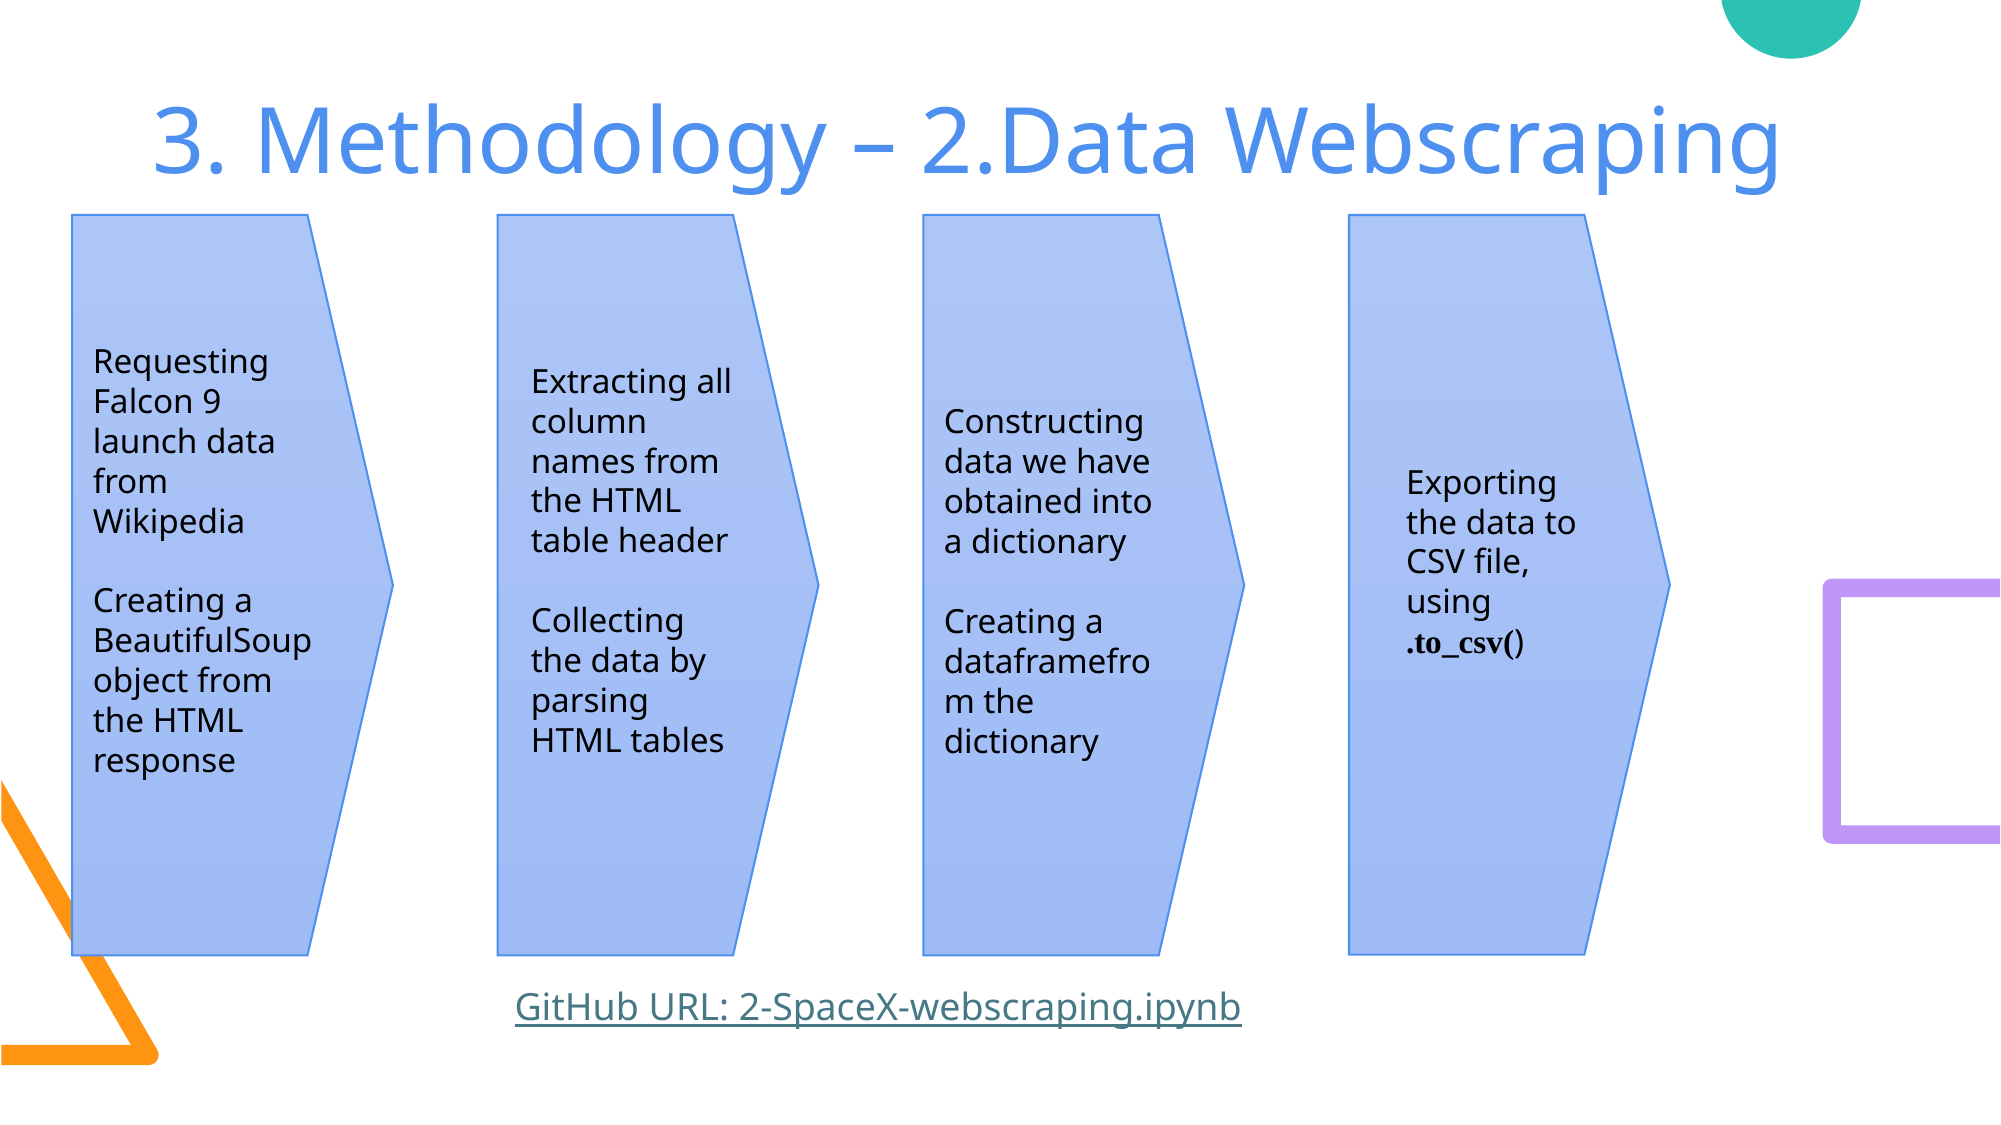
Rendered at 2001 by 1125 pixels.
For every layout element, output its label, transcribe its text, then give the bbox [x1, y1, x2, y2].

text_box Extracting all column names from the HTML table header Collecting the data by parsing HTML tables [516, 352, 753, 812]
text_box [71, 213, 395, 957]
text_box Requesting Falcon 9 launch data from Wikipedia Creating a BeautifulSoup object from the HTML response [78, 332, 337, 787]
text_box [922, 213, 1246, 957]
text_box [496, 213, 820, 957]
text_box [1347, 213, 1671, 956]
text_box Constructing data we have obtained into a dictionary Creating a dataframefrom the dictionary [928, 393, 1188, 768]
text_box Exporting the data to CSV file, using .to_csv() [1391, 453, 1628, 753]
text_box GitHub URL: 2-SpaceX-webscraping.ipynb [499, 975, 1501, 1042]
title 3. Methodology – 2.Data Webscraping [137, 50, 1863, 237]
